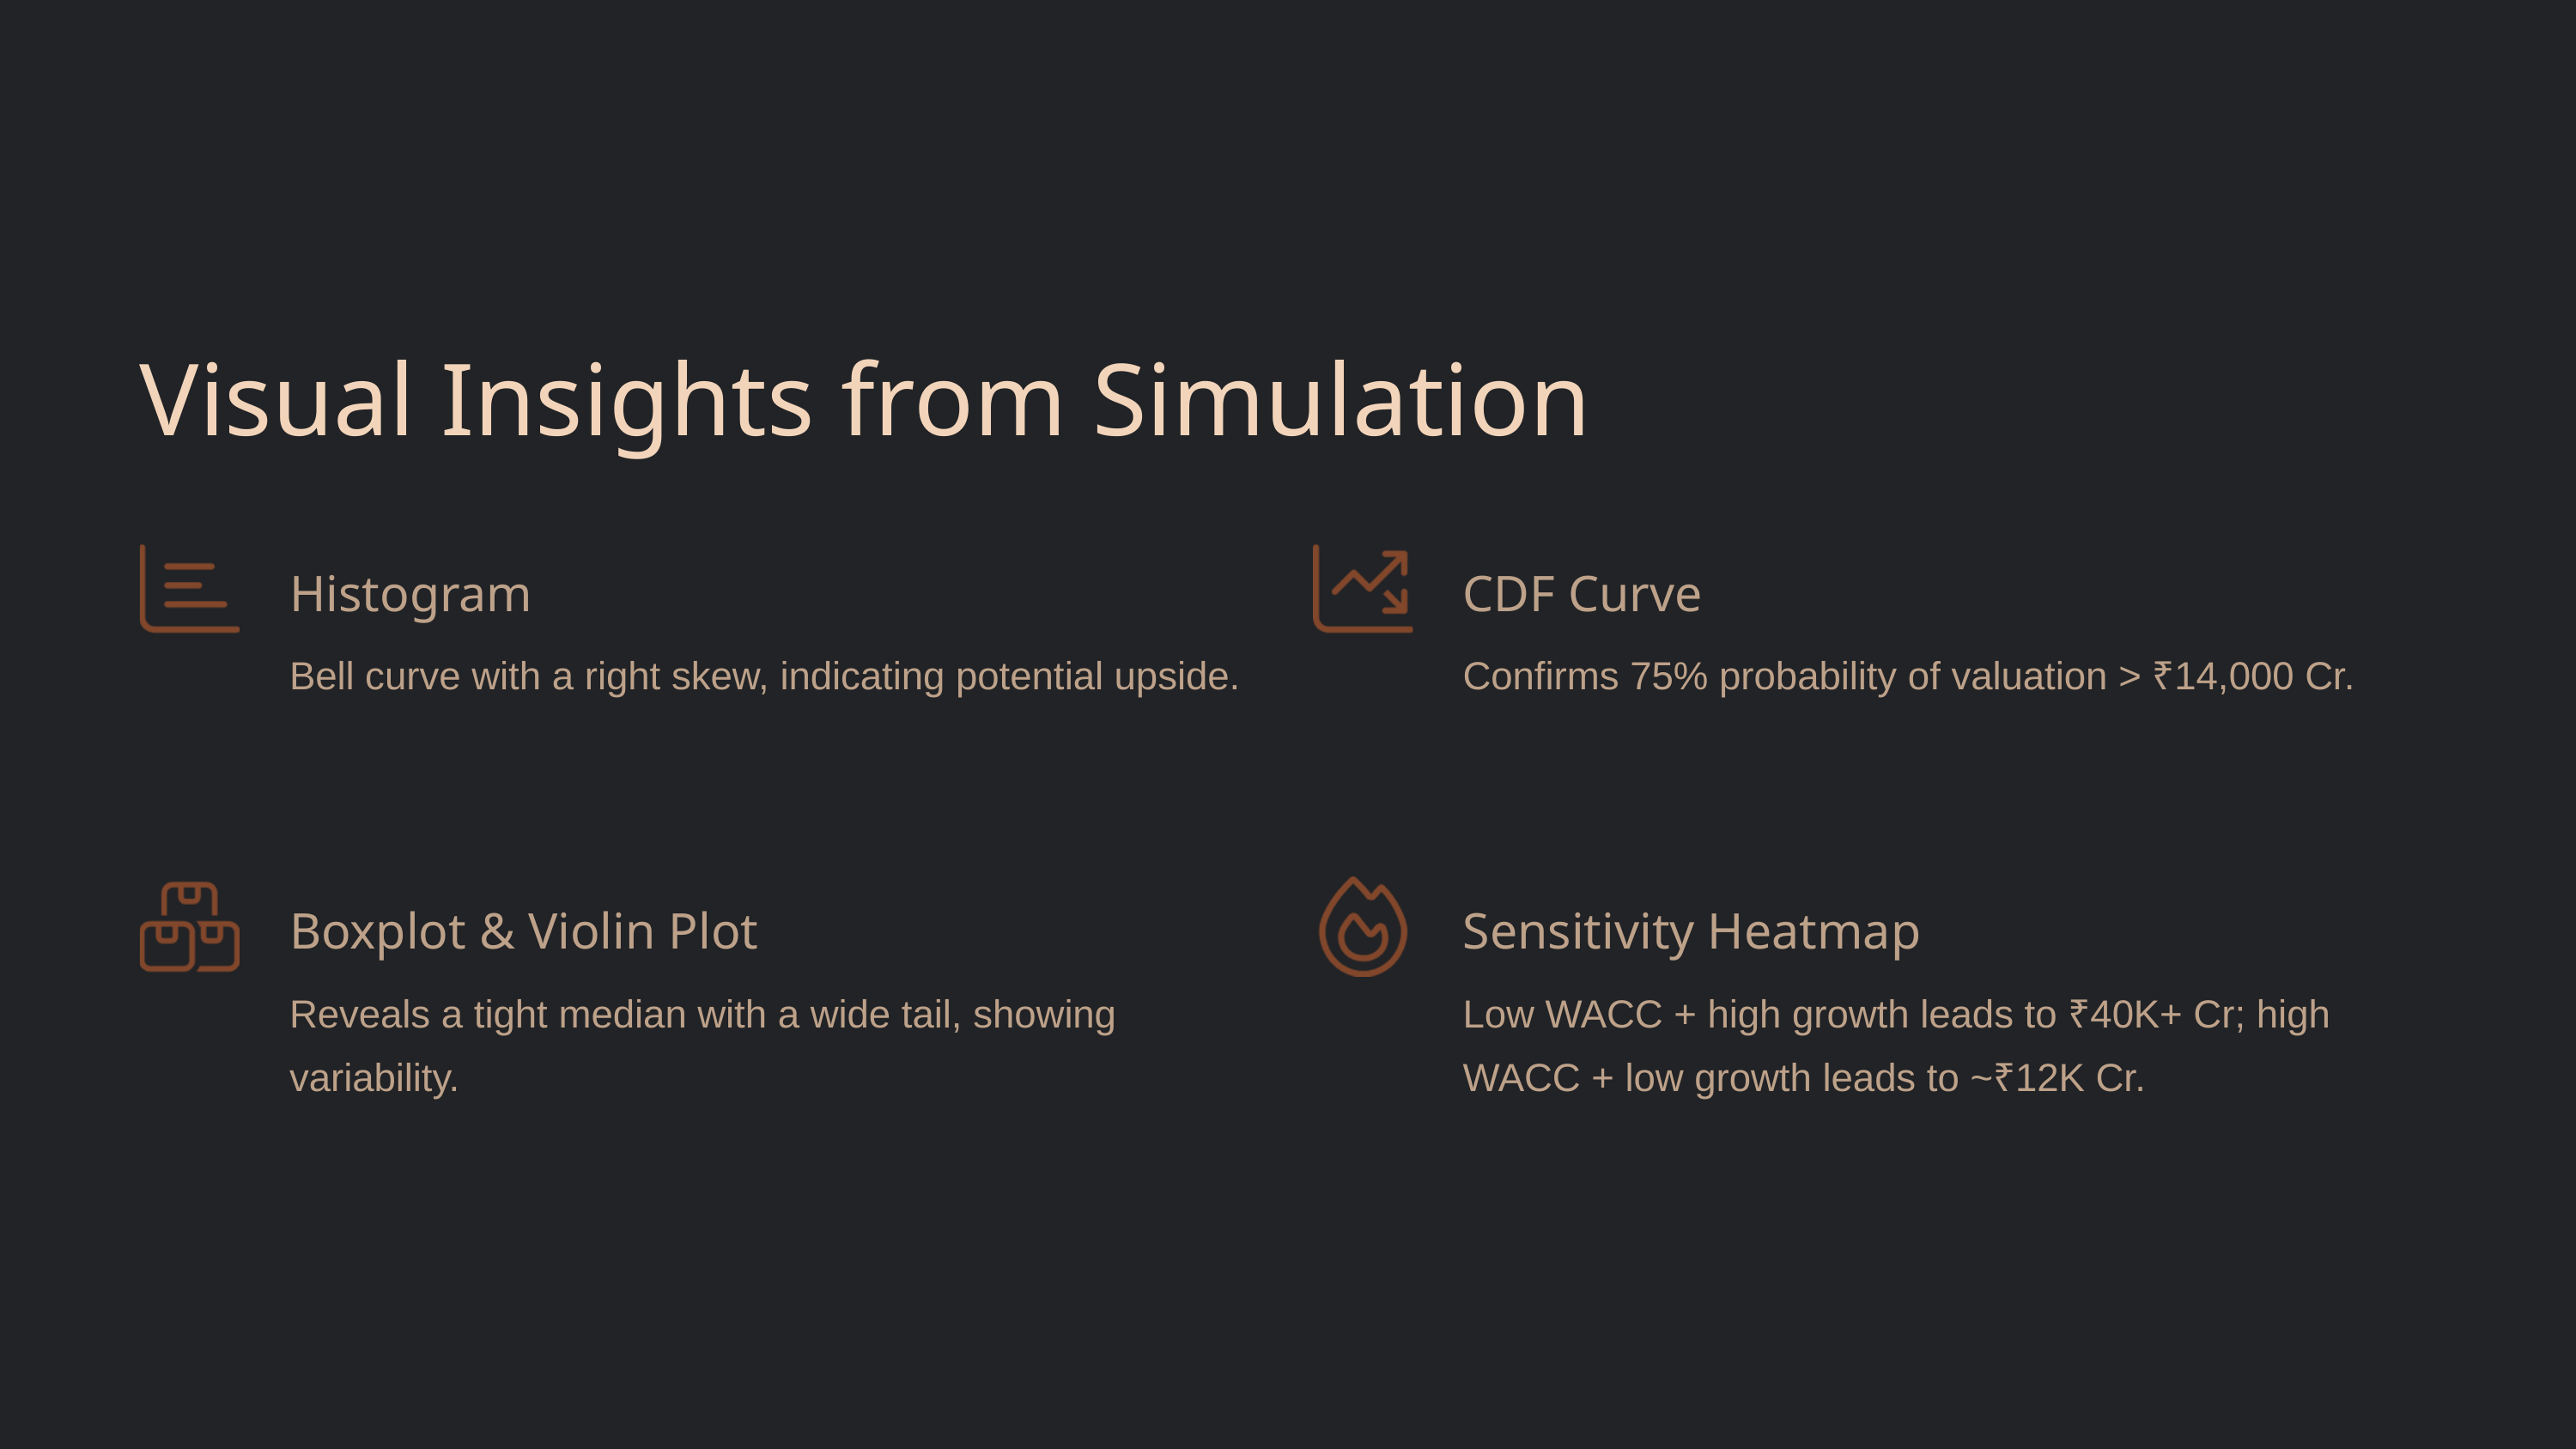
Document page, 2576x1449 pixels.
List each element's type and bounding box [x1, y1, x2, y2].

text_box [139, 538, 240, 640]
text_box [1312, 876, 1413, 977]
text_box [1312, 538, 1413, 640]
text_box [139, 876, 240, 977]
text_box [0, 0, 2576, 1449]
